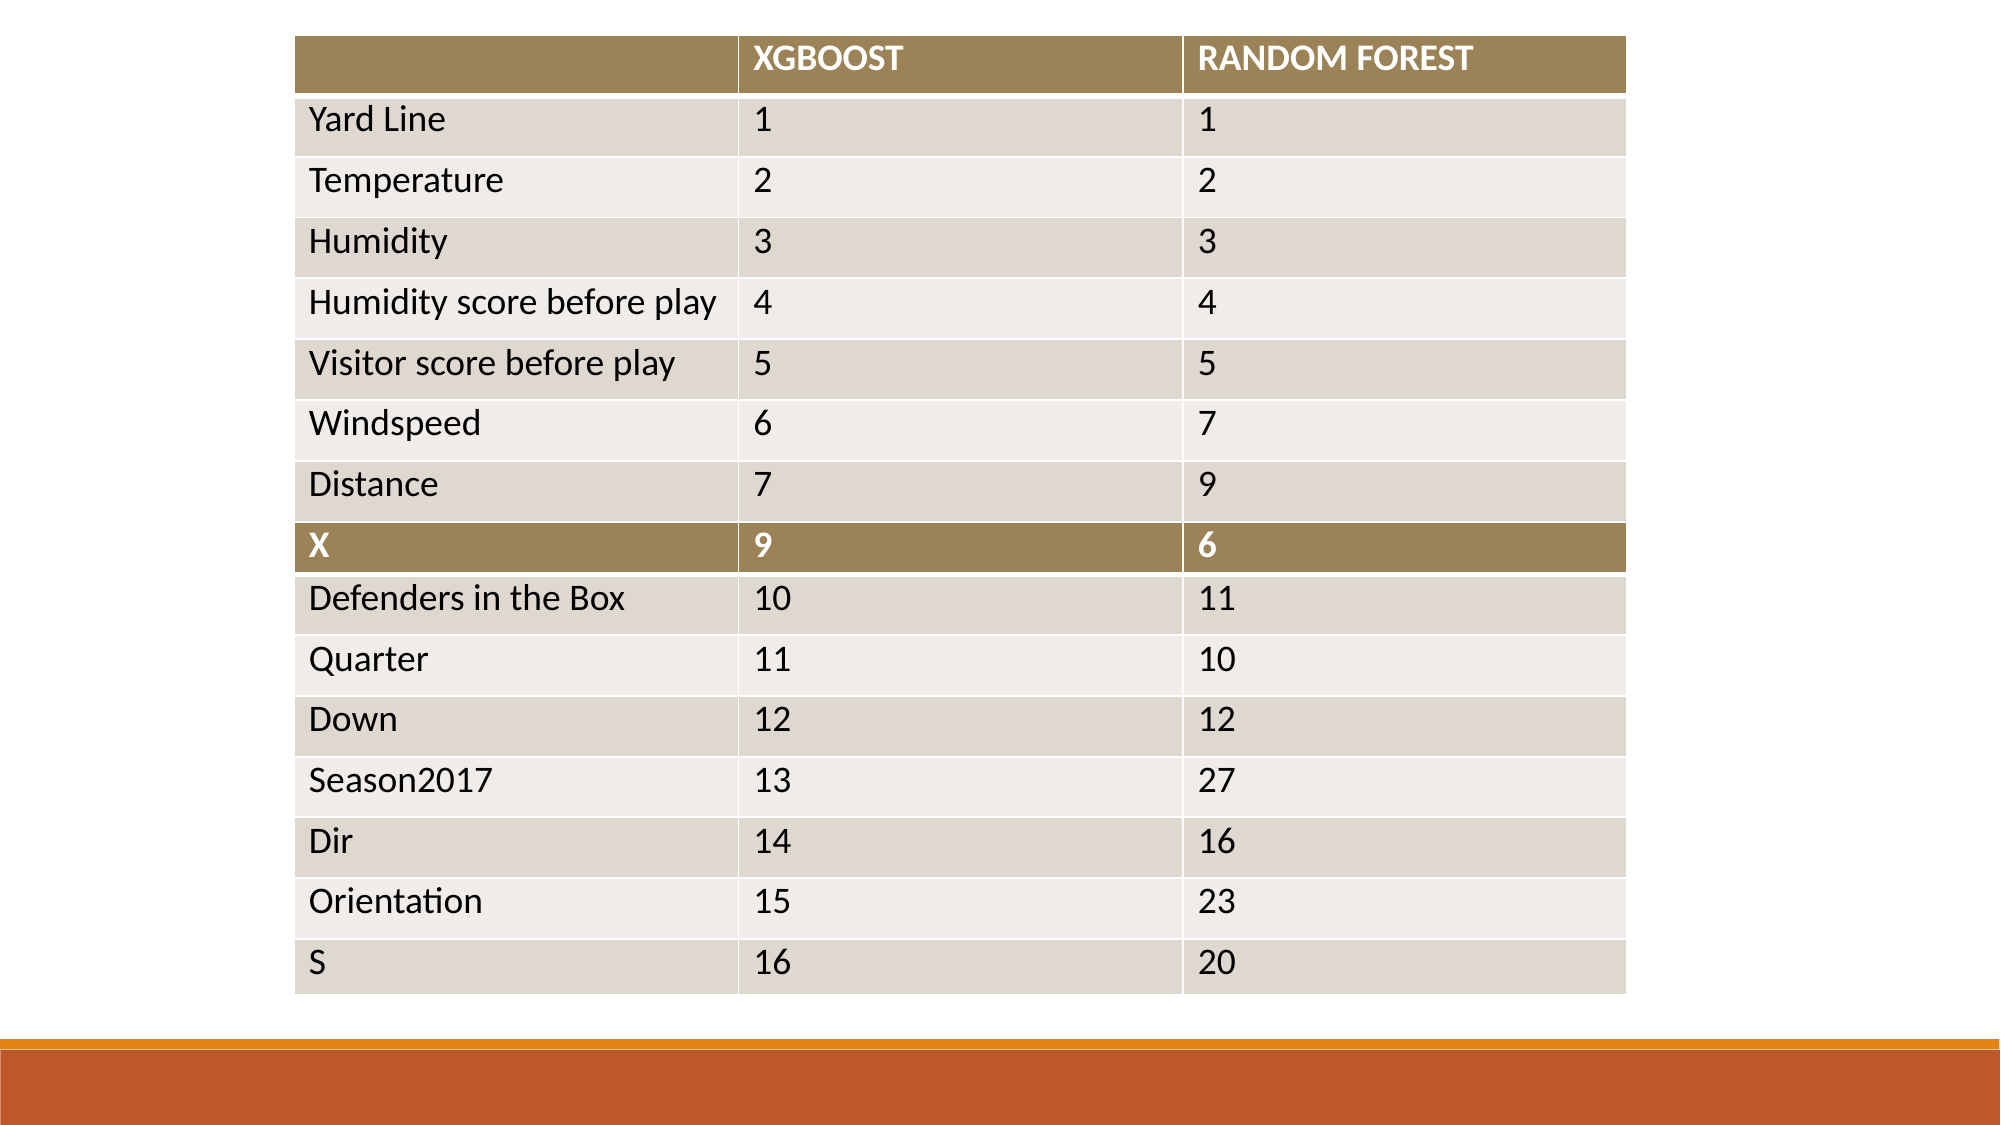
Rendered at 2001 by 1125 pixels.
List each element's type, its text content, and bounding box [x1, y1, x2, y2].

table_cell 15 [739, 879, 1182, 938]
table_cell 10 [739, 577, 1182, 634]
table_cell 14 [739, 818, 1182, 877]
table_cell 11 [1184, 577, 1626, 634]
table_cell 1 [739, 99, 1182, 156]
table_cell Defenders in the Box [295, 577, 738, 634]
table_cell 7 [1184, 401, 1626, 460]
table_cell 6 [739, 401, 1182, 460]
table_cell 27 [1184, 758, 1626, 816]
table_cell Temperature [295, 158, 738, 217]
table_cell Distance [295, 462, 738, 521]
table_cell Quarter [295, 636, 738, 695]
table_cell 16 [1184, 818, 1626, 877]
table_cell 1 [1184, 99, 1626, 156]
table_cell Humidity [295, 218, 738, 277]
table_cell 2 [1184, 158, 1626, 217]
table_cell 7 [739, 462, 1182, 521]
table_cell 11 [739, 636, 1182, 695]
table_cell 10 [1184, 636, 1626, 695]
table_cell 12 [1184, 697, 1626, 756]
table_cell 2 [739, 158, 1182, 217]
table_cell Season2017 [295, 758, 738, 816]
table_header 9 [739, 523, 1182, 572]
table_cell Windspeed [295, 401, 738, 460]
table_header [295, 36, 738, 93]
table_header 6 [1184, 523, 1626, 572]
table_header XGBOOST [739, 36, 1182, 93]
table_cell Humidity score before play [295, 279, 738, 338]
table_header X [295, 523, 738, 572]
table_cell 12 [739, 697, 1182, 756]
table_header RANDOM FOREST [1184, 36, 1626, 93]
table_cell Visitor score before play [295, 340, 738, 399]
table_cell S [295, 940, 738, 994]
table_cell 5 [739, 340, 1182, 399]
table_cell Yard Line [295, 99, 738, 156]
table_cell Dir [295, 818, 738, 877]
table_cell 3 [739, 218, 1182, 277]
table_cell 4 [1184, 279, 1626, 338]
table_cell 5 [1184, 340, 1626, 399]
table_cell 4 [739, 279, 1182, 338]
table_cell 20 [1184, 940, 1626, 994]
table_cell Orientation [295, 879, 738, 938]
table_cell 16 [739, 940, 1182, 994]
table_cell Down [295, 697, 738, 756]
table_cell 3 [1184, 218, 1626, 277]
table_cell 23 [1184, 879, 1626, 938]
table_cell 13 [739, 758, 1182, 816]
table_cell 9 [1184, 462, 1626, 521]
